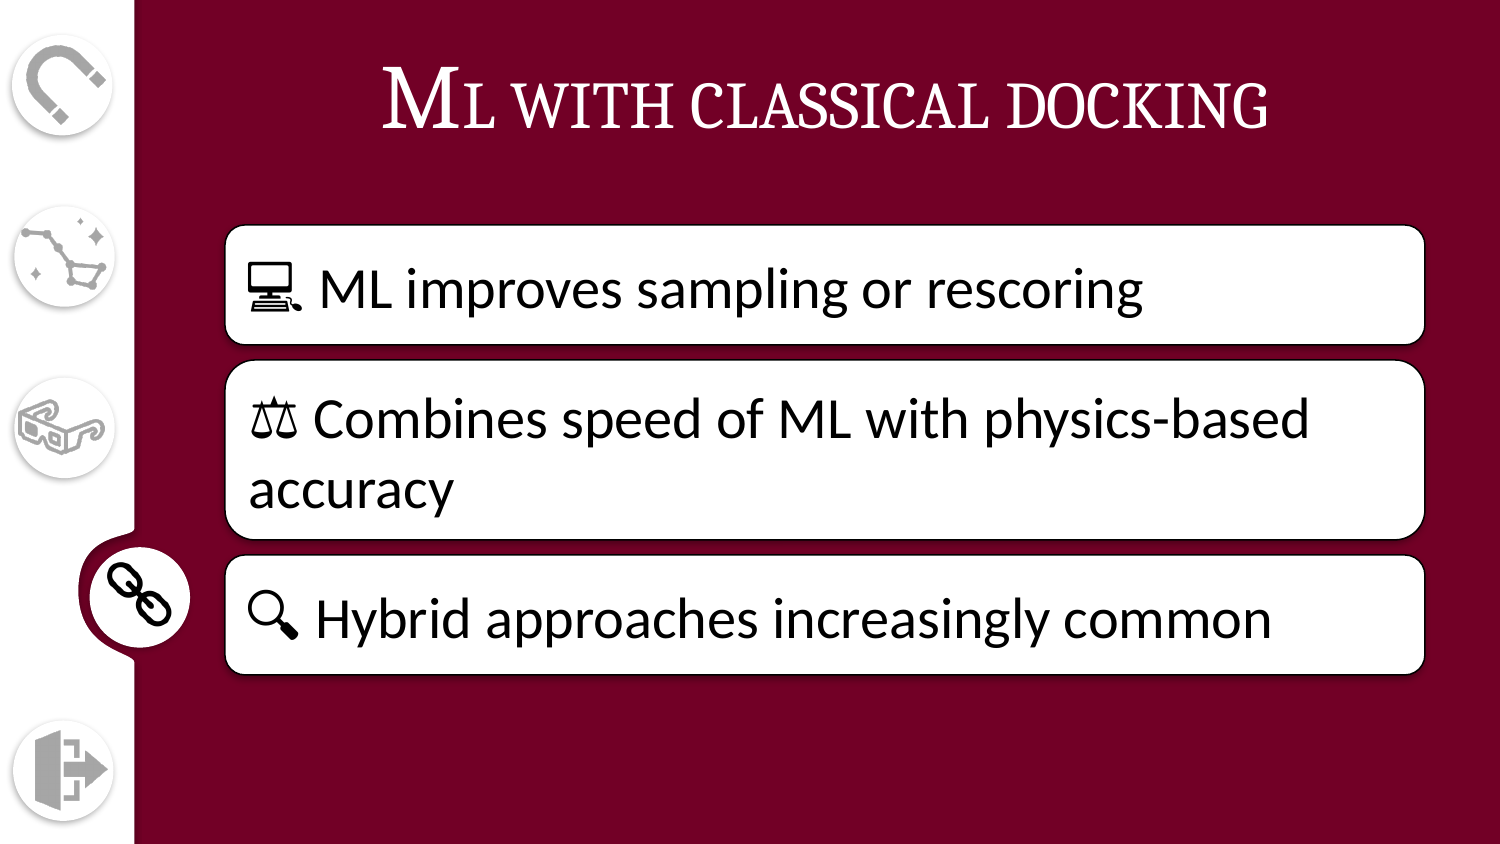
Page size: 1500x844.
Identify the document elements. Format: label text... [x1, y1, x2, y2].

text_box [89, 546, 191, 648]
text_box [12, 720, 116, 822]
text_box ML WITH CLASSICAL DOCKING [365, 29, 1285, 155]
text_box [14, 206, 115, 307]
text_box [14, 377, 115, 479]
text_box ⚖️ Combines speed of ML with physics-based accuracy [224, 359, 1426, 541]
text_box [11, 34, 113, 136]
text_box 💻 ML improves sampling or rescoring [224, 224, 1426, 346]
text_box [0, 0, 136, 844]
text_box 🔍 Hybrid approaches increasingly common [224, 554, 1426, 676]
